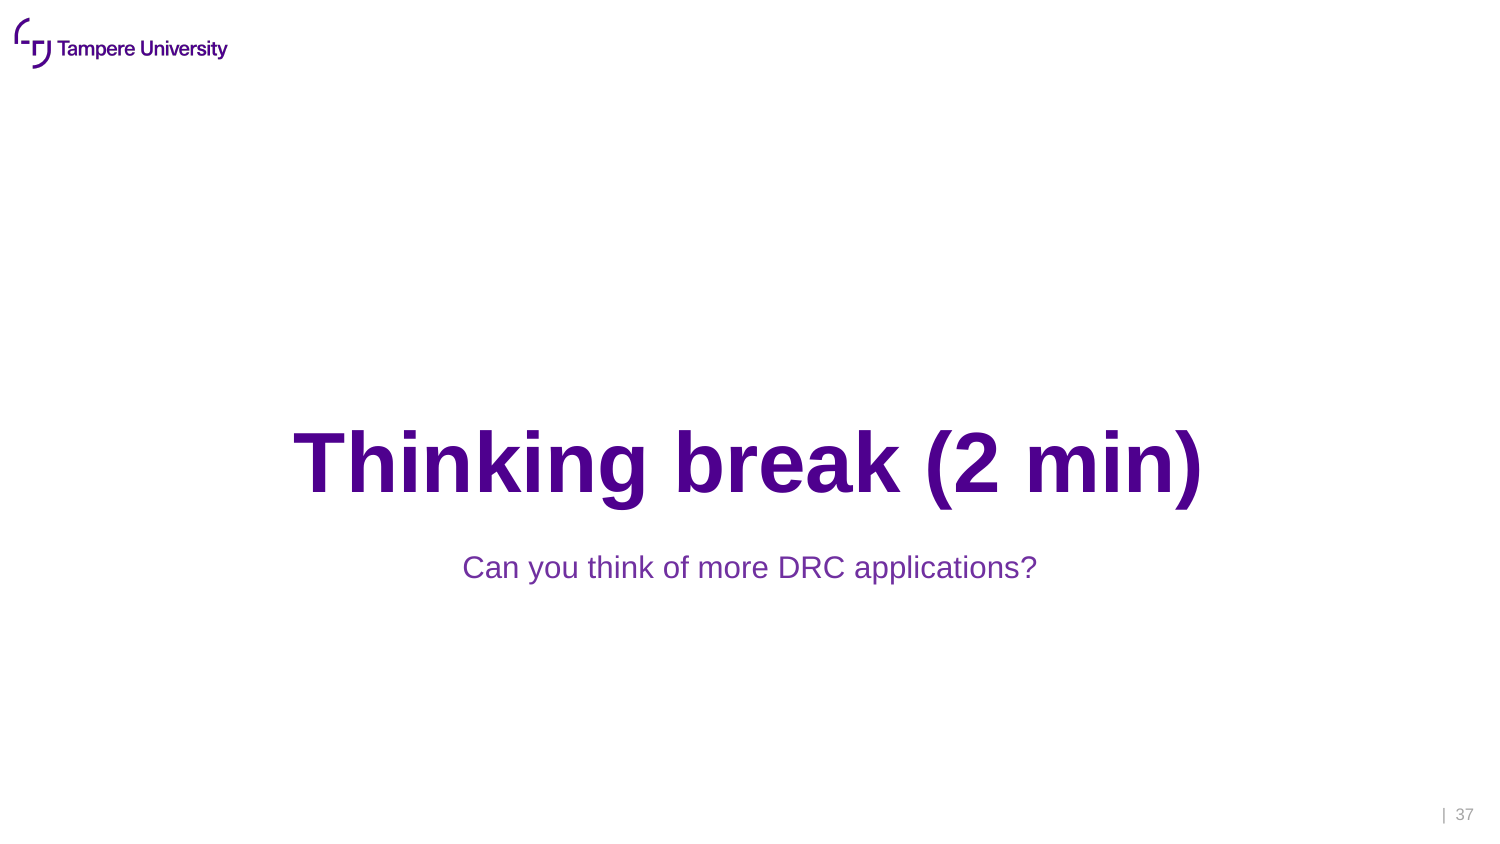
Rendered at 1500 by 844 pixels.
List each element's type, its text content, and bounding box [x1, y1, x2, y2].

picture [3, 4, 241, 80]
subtitle Can you think of more DRC applications? [68, 545, 1433, 631]
slide_number | 37 [1409, 800, 1486, 830]
title Thinking break (2 min) [67, 366, 1433, 517]
